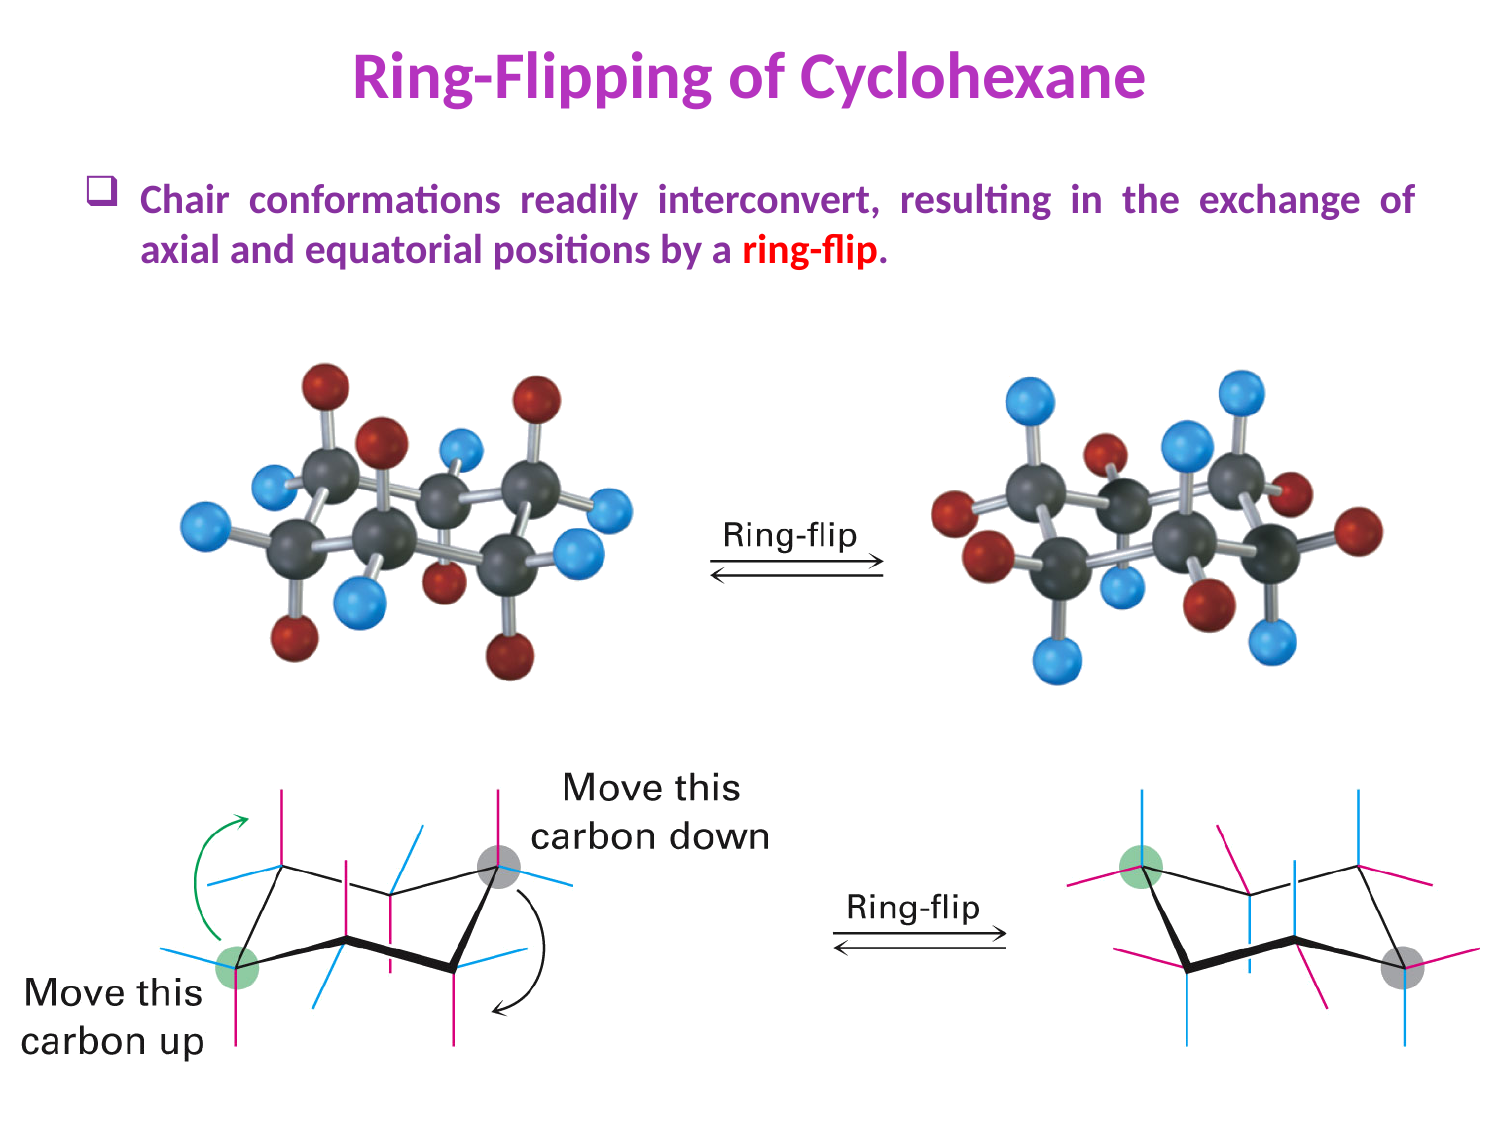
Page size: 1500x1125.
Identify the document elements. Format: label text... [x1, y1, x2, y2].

text_box Ring-Flipping of Cyclohexane [21, 24, 1479, 120]
picture [19, 337, 1480, 1063]
text_box Chair conformations readily interconvert, resulting in the exchange of axial and equatorial positions by a ring-flip. [68, 163, 1432, 287]
